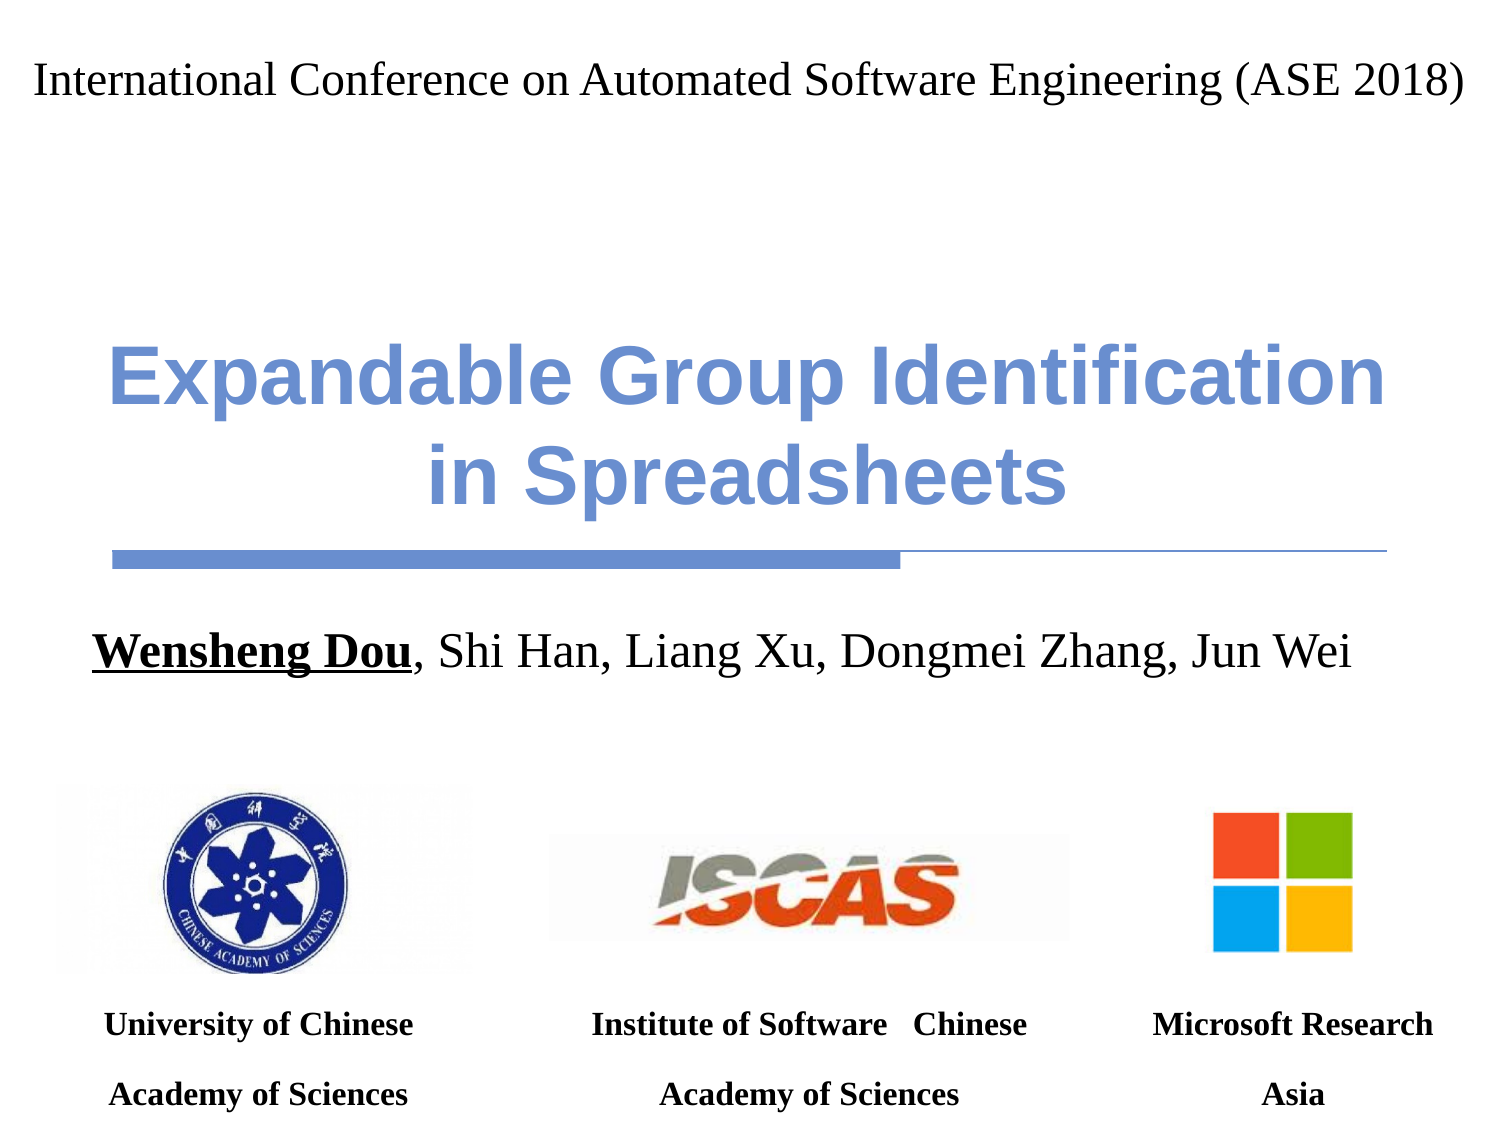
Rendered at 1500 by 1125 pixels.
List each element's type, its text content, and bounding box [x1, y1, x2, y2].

text_box Microsoft Research Asia [1104, 987, 1483, 1083]
picture [1198, 796, 1365, 953]
picture [56, 784, 473, 975]
subtitle Wensheng Dou, Shi Han, Liang Xu, Dongmei Zhang, Jun Wei [76, 609, 1424, 716]
title Expandable Group Identification in Spreadsheets [21, 219, 1475, 530]
text_box International Conference on Automated Software Engineering (ASE 2018) [0, 40, 1500, 113]
text_box Institute of Software Chinese Academy of Sciences [549, 987, 1070, 1083]
picture [548, 833, 1071, 941]
text_box University of Chinese Academy of Sciences [50, 987, 467, 1083]
